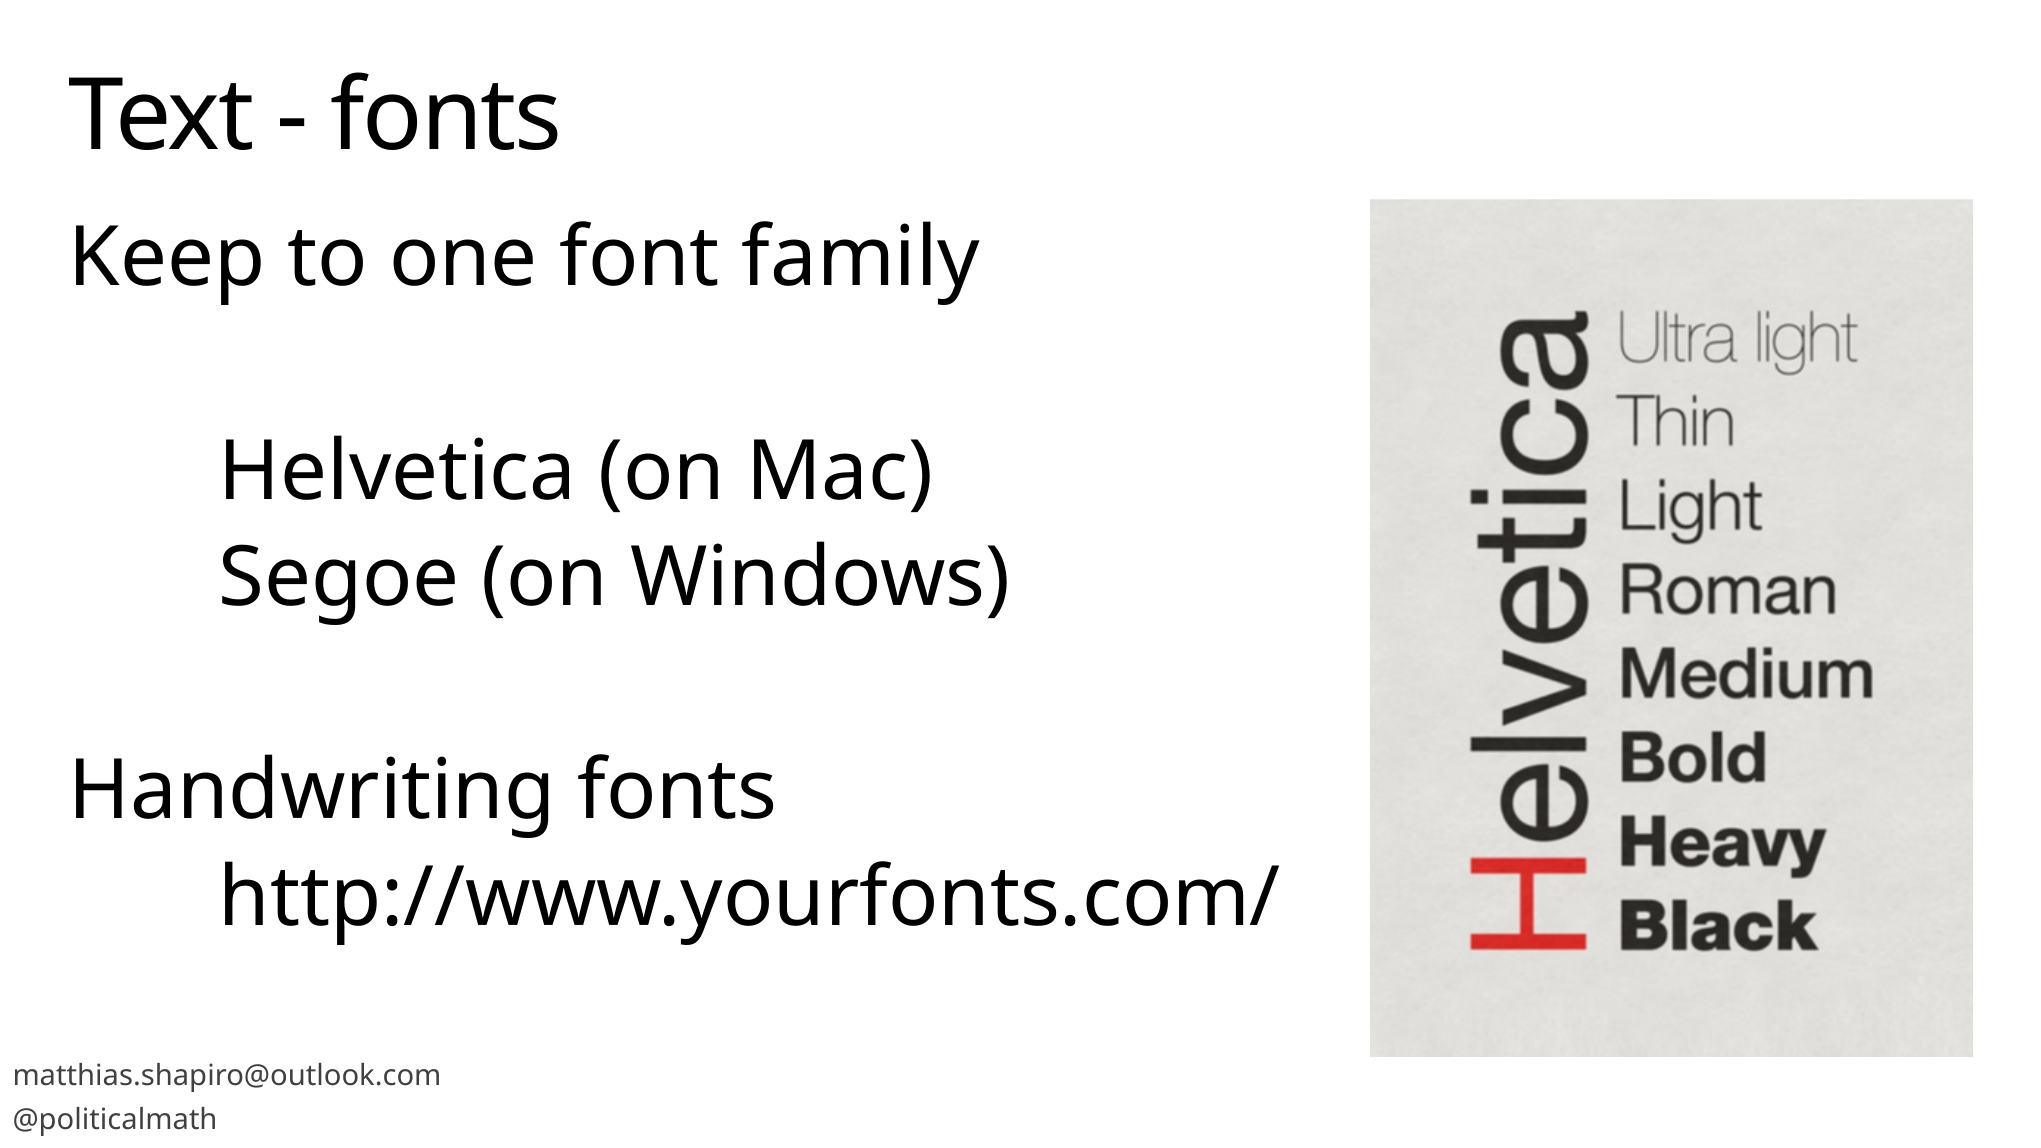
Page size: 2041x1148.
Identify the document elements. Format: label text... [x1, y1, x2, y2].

title Text - fonts [45, 48, 1996, 199]
list Keep to one font family Helvetica (on Mac) Segoe (on Windows) Handwriting fonts http://www.yourfonts.com/ [45, 199, 1358, 987]
picture [1369, 198, 1973, 1057]
